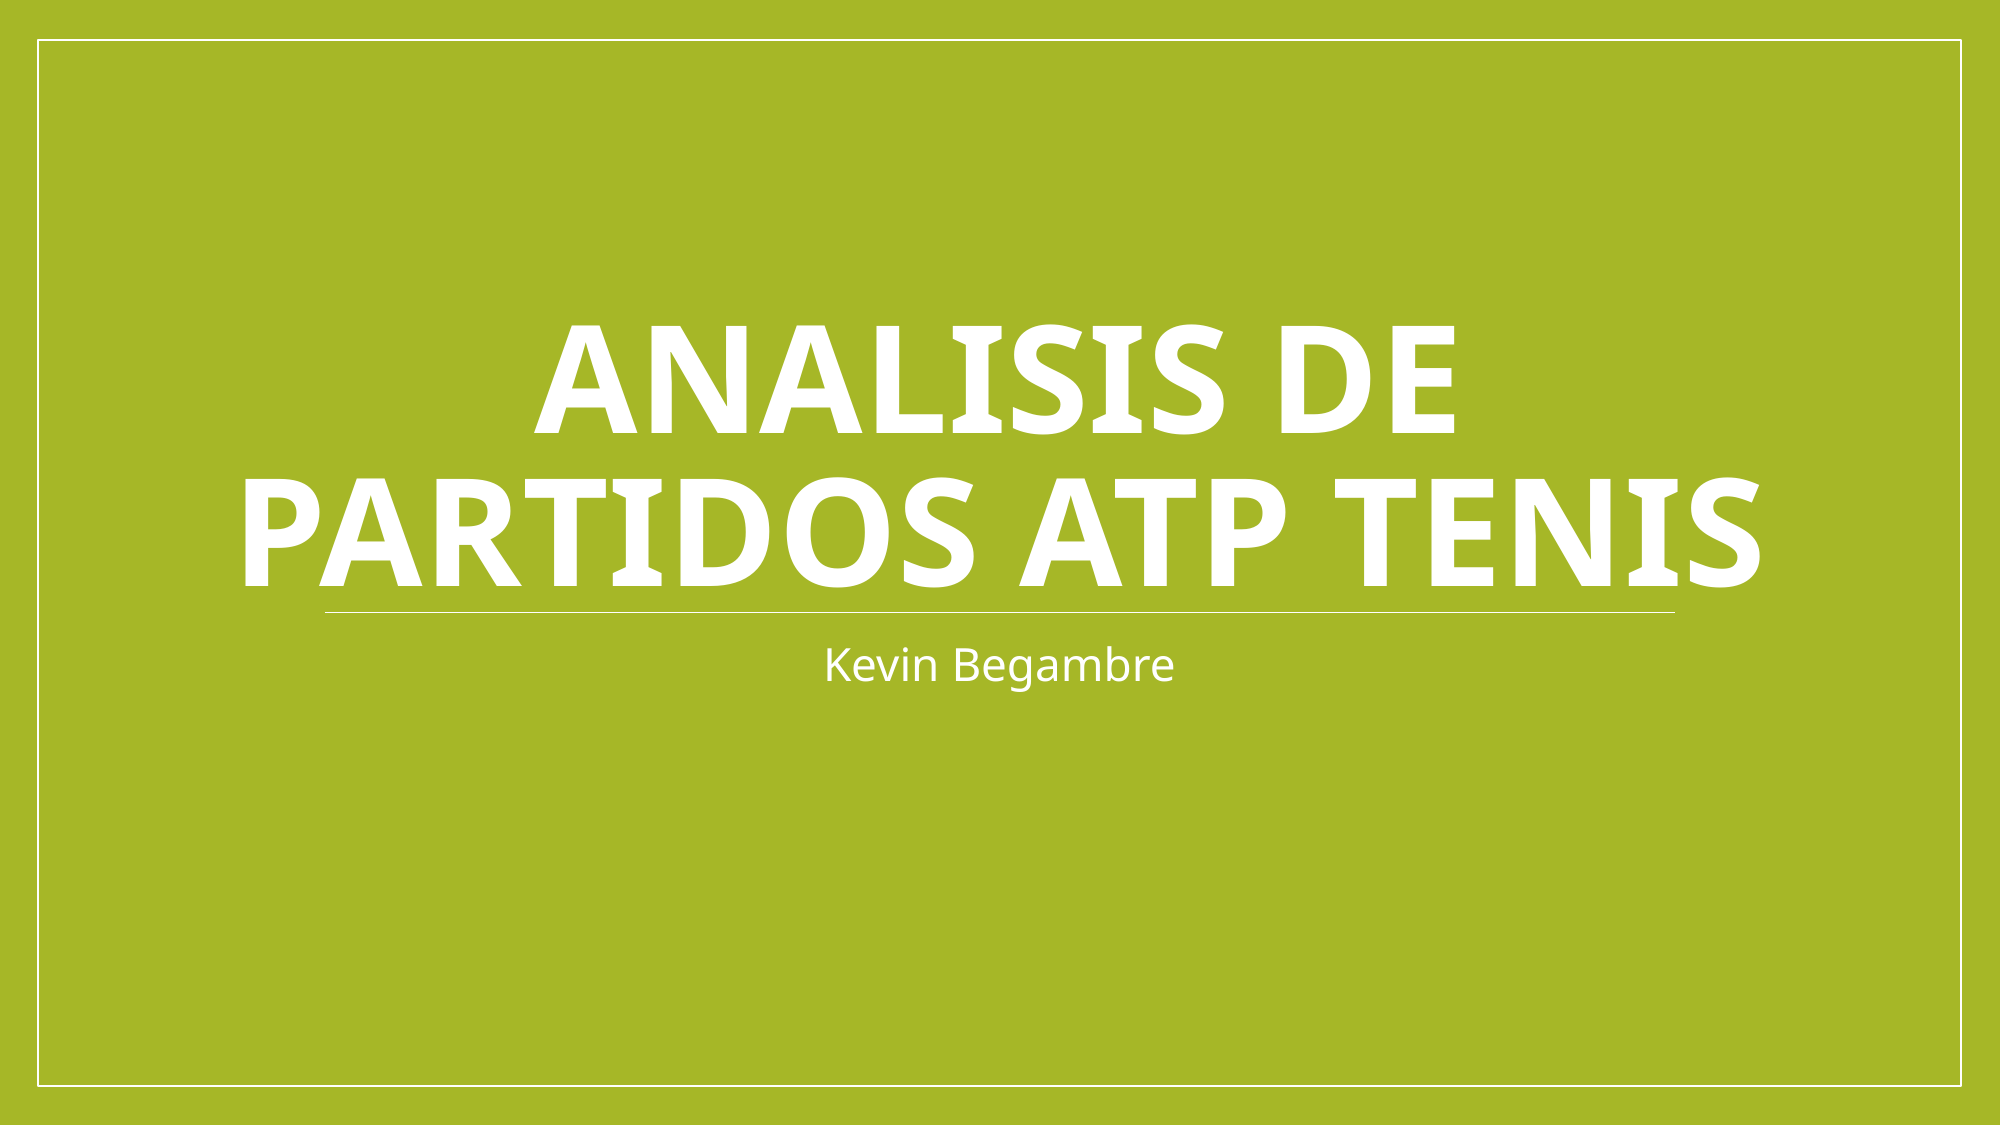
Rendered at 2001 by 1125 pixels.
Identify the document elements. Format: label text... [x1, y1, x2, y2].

subtitle Kevin Begambre [280, 634, 1719, 863]
title Analisis de partidos atp tenis [182, 144, 1818, 625]
